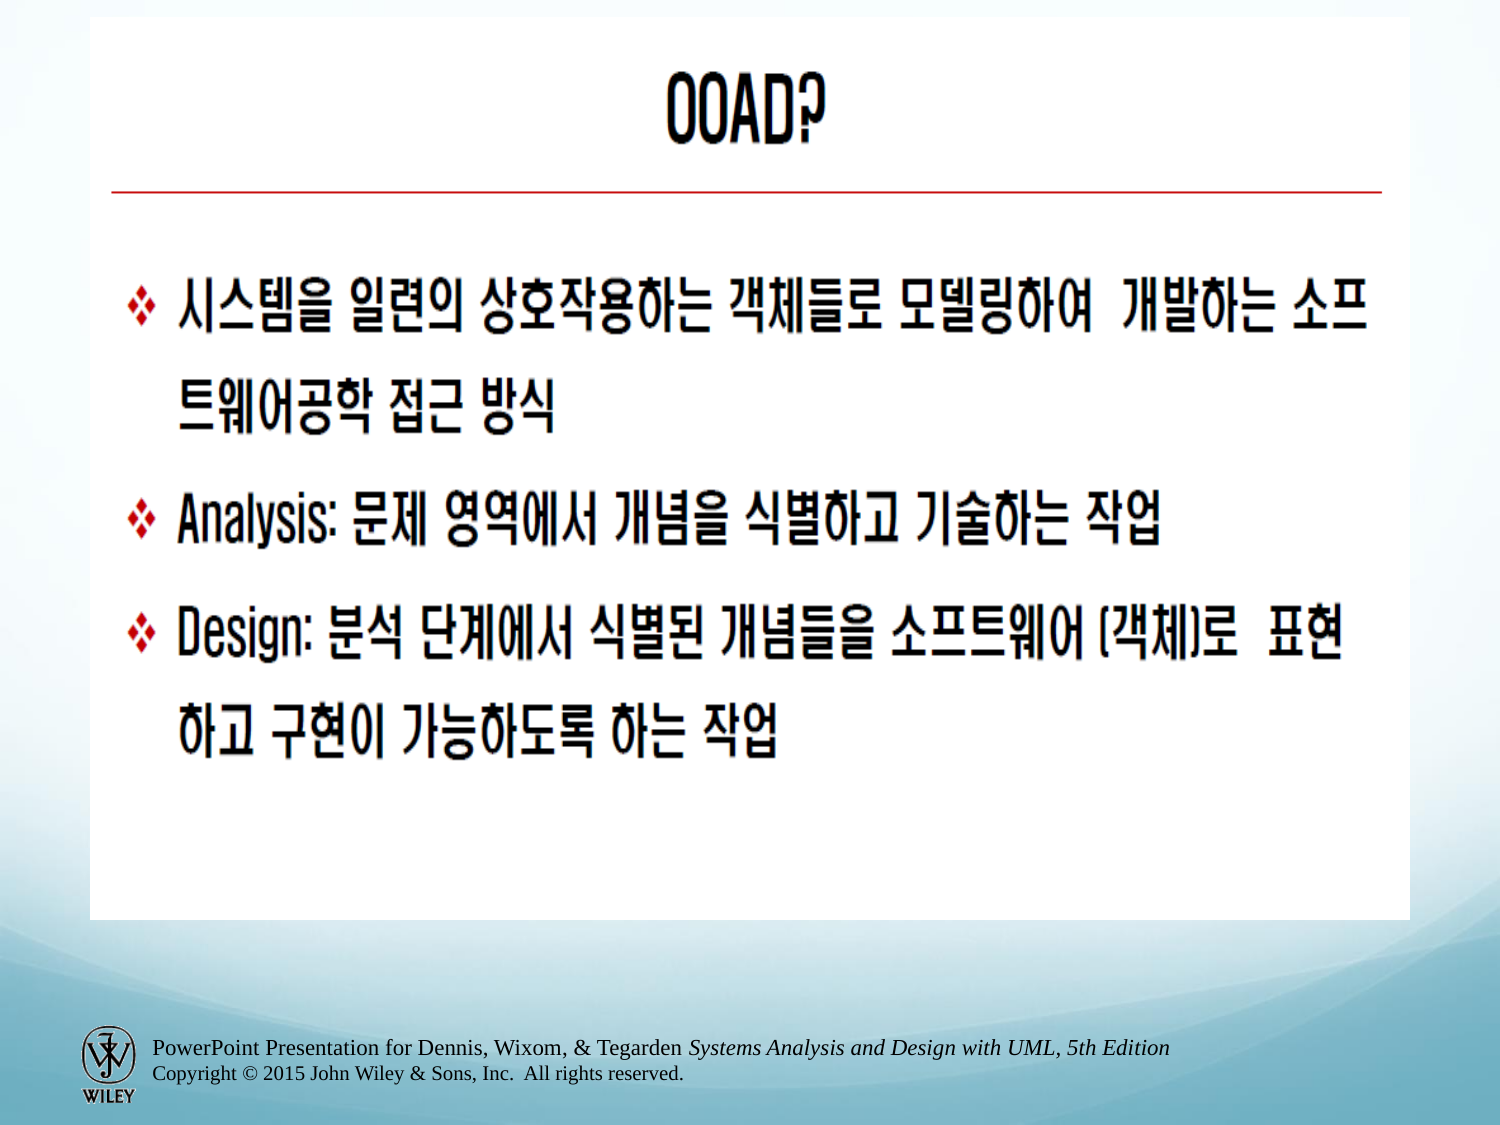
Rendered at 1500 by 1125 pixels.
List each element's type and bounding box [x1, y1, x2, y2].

list [89, 17, 1410, 921]
picture [0, 0, 1500, 1125]
